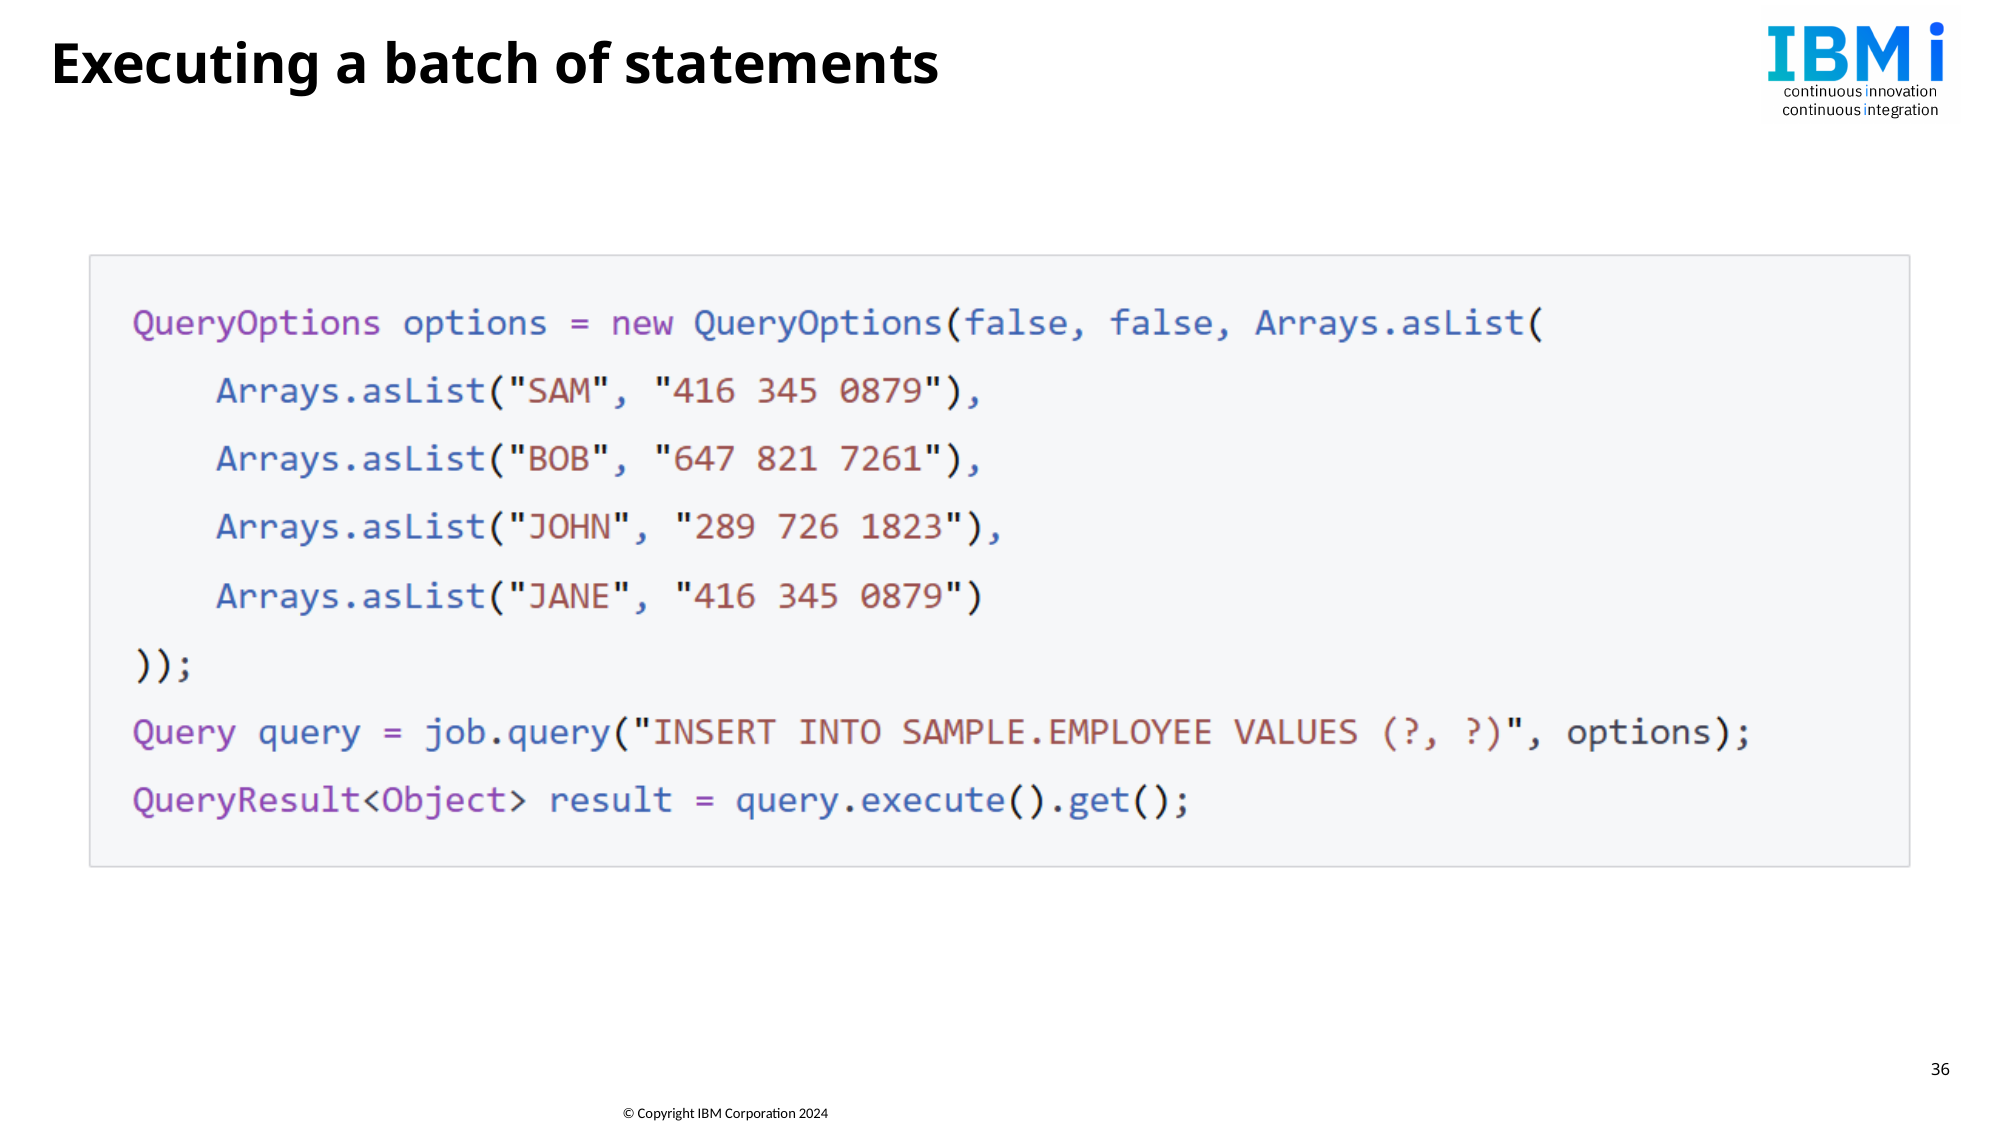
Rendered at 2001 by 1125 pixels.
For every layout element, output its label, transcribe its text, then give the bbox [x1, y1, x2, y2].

picture [1761, 5, 1961, 124]
title Executing a batch of statements [50, 36, 1723, 97]
slide_number 36 [1500, 1055, 1950, 1086]
picture [79, 247, 1921, 878]
